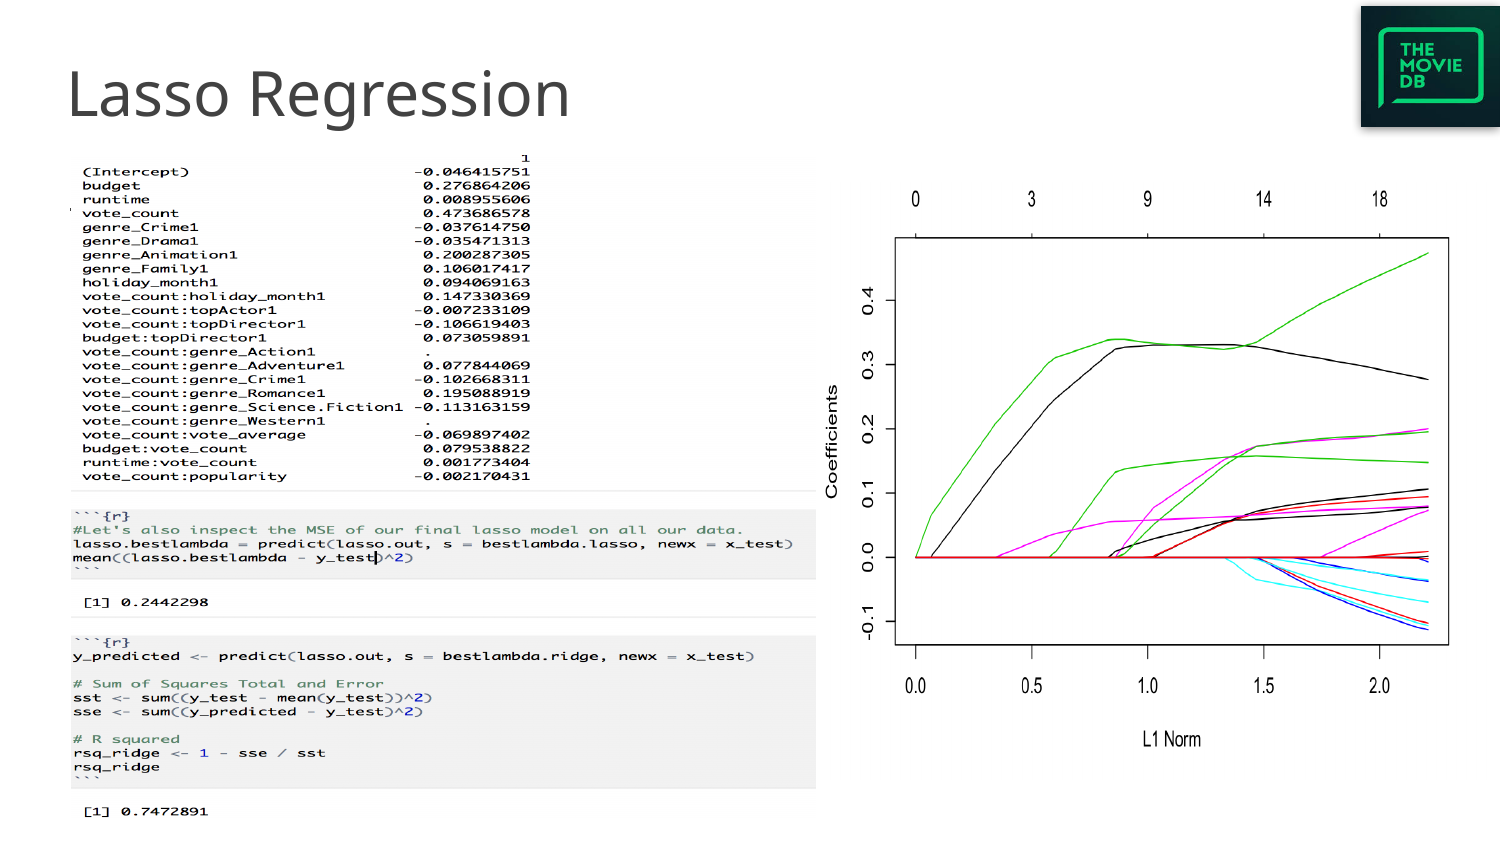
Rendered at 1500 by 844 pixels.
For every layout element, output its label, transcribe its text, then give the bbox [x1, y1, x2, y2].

picture [820, 182, 1487, 780]
title Lasso Regression [51, 23, 1449, 144]
picture [71, 154, 816, 818]
picture [1361, 5, 1500, 127]
